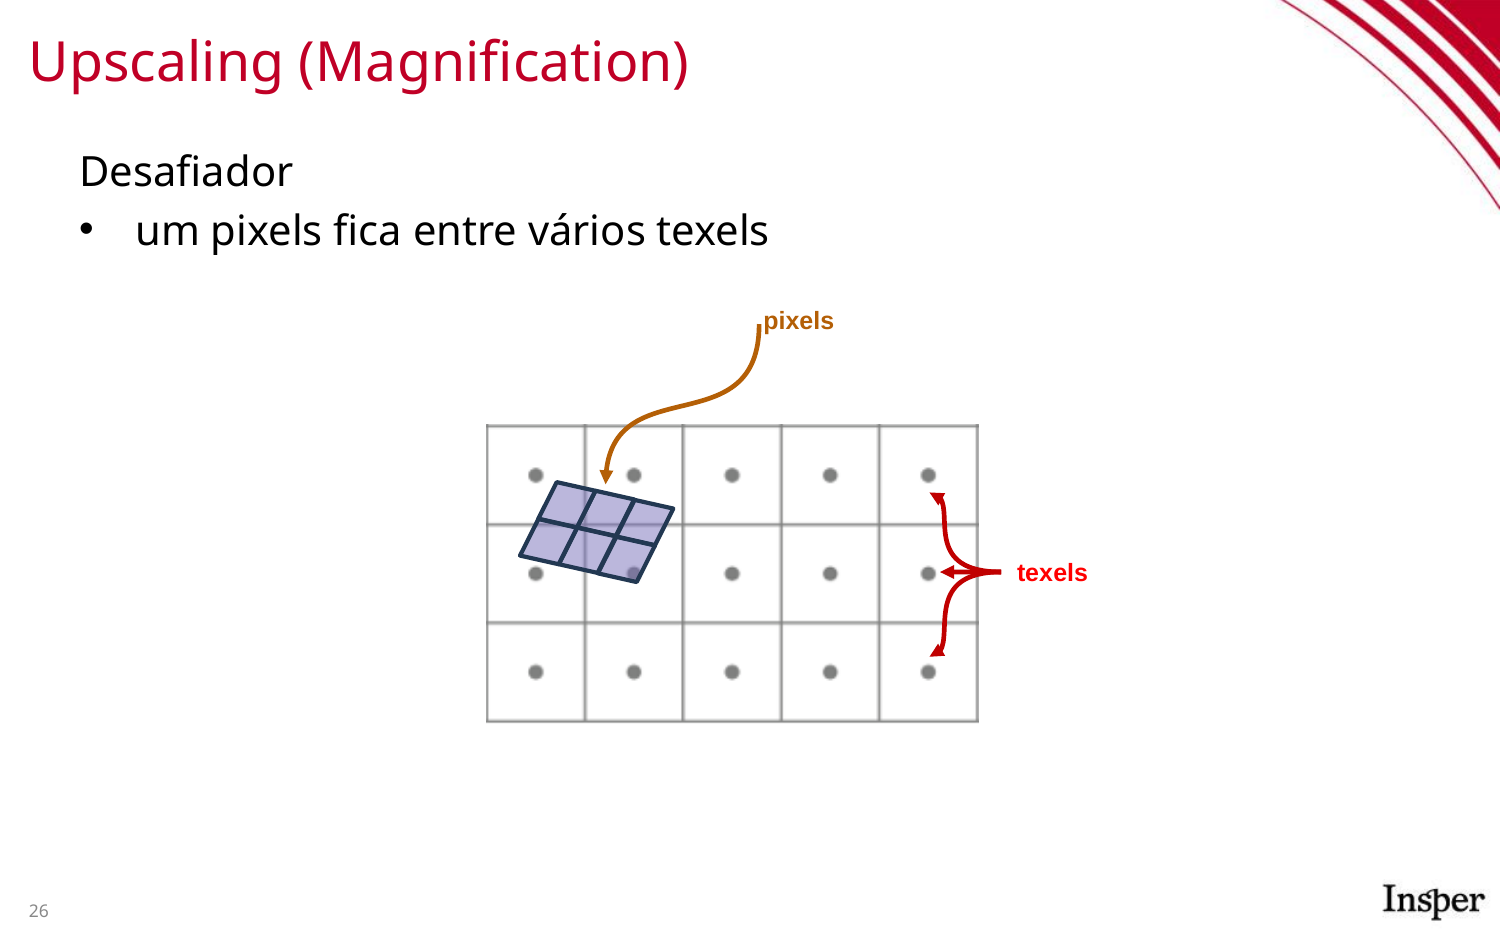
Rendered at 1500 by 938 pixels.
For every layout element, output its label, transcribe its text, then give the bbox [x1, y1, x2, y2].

title Upscaling (Magnification) [13, 18, 1397, 104]
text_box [605, 323, 760, 485]
picture [249, 0, 1500, 938]
text_box pixels [747, 304, 851, 335]
slide_number 26 [0, 887, 78, 938]
list Desafiador um pixels fica entre vários texels [64, 137, 1447, 340]
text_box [929, 492, 1105, 657]
